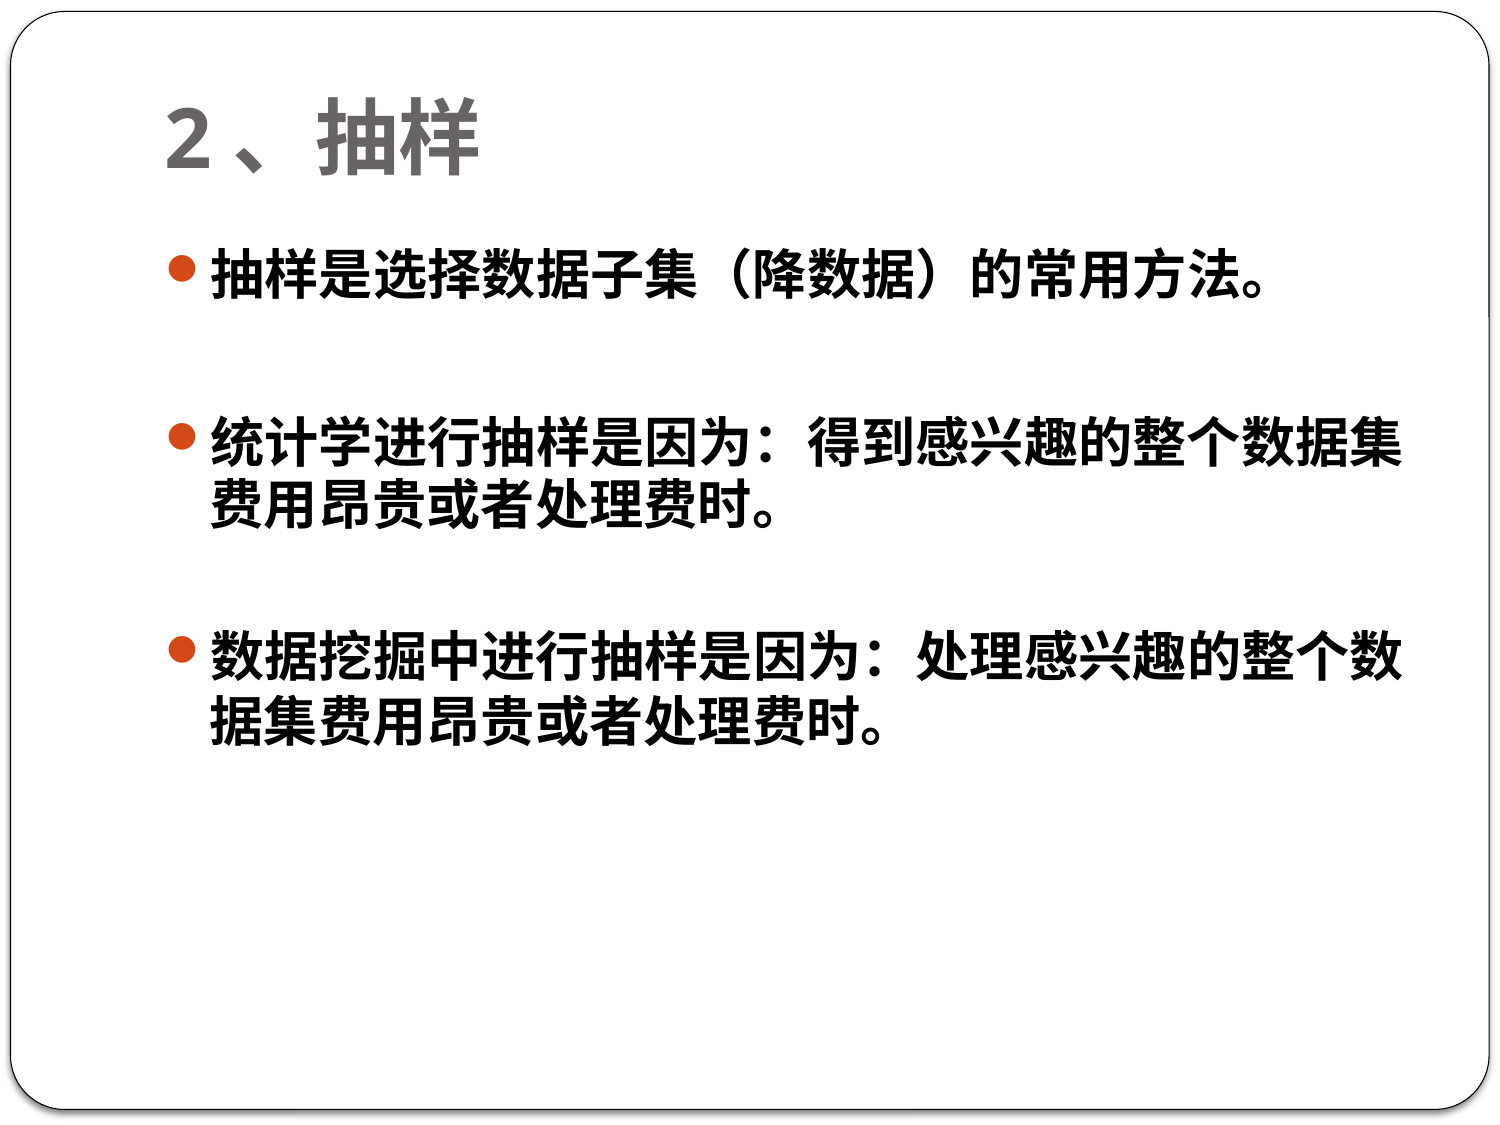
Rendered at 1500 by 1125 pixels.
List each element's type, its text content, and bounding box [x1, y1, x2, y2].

list 抽样是选择数据子集（降数据）的常用方法。 统计学进行抽样是因为：得到感兴趣的整个数据集费用昂贵或者处理费时。 数据挖掘中进行抽样是因为：处理感兴趣的整个数据集费用昂贵或者处理费时。 [150, 237, 1425, 988]
title 2、抽样 [150, 45, 1425, 233]
